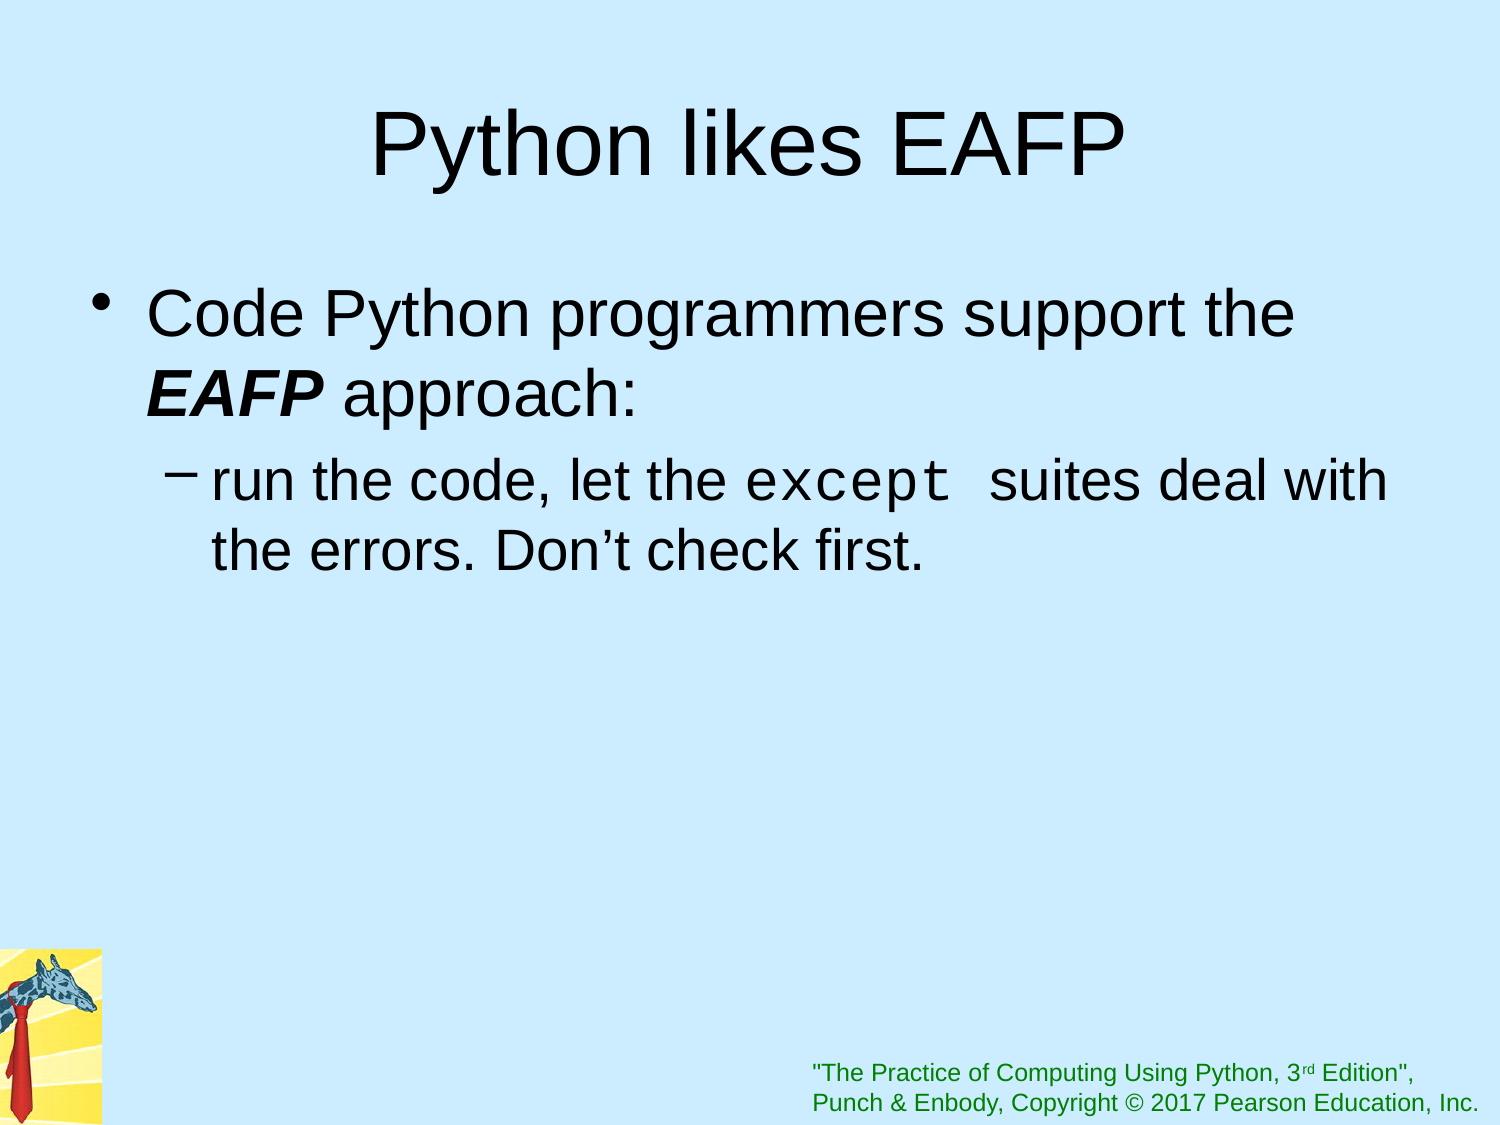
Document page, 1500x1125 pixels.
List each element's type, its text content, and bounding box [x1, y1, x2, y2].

title Python likes EAFP [75, 45, 1425, 233]
picture [0, 949, 102, 1125]
list Code Python programmers support the EAFP approach: run the code, let the except suites deal with the errors. Don’t check first. [75, 262, 1425, 1005]
